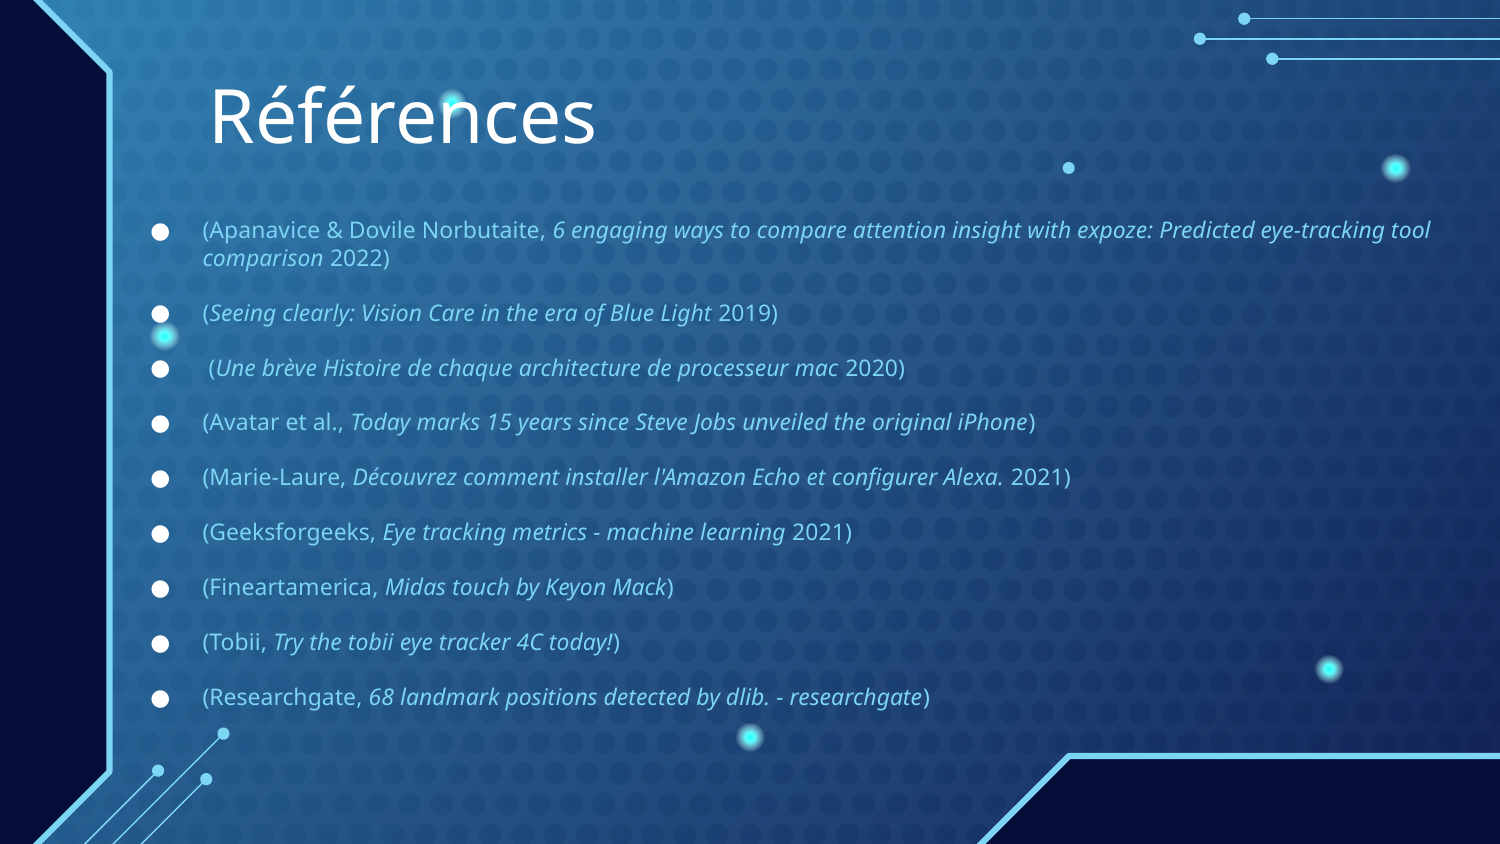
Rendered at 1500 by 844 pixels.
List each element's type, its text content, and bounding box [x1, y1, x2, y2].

text_box Références [51, 53, 755, 173]
text_box [1064, 163, 1074, 173]
subtitle (Apanavice & Dovile Norbutaite, 6 engaging ways to compare attention insight with expoze: Predicted eye-tracking tool comparison 2022) (Seeing clearly: Vision Care in the era of Blue Light 2019) (Une brève Histoire de chaque architecture de processeur mac 2020) (Avatar et al., Today marks 15 years since Steve Jobs unveiled the original iPhone) (Marie-Laure, Découvrez comment installer l'Amazon Echo et configurer Alexa. 2021) (Geeksforgeeks, Eye tracking metrics - machine learning 2021) (Fineartamerica, Midas touch by Keyon Mack) (Tobii, Try the tobii eye tracker 4C today!) (Researchgate, 68 landmark positions detected by dlib. - researchgate) [112, 200, 1492, 742]
